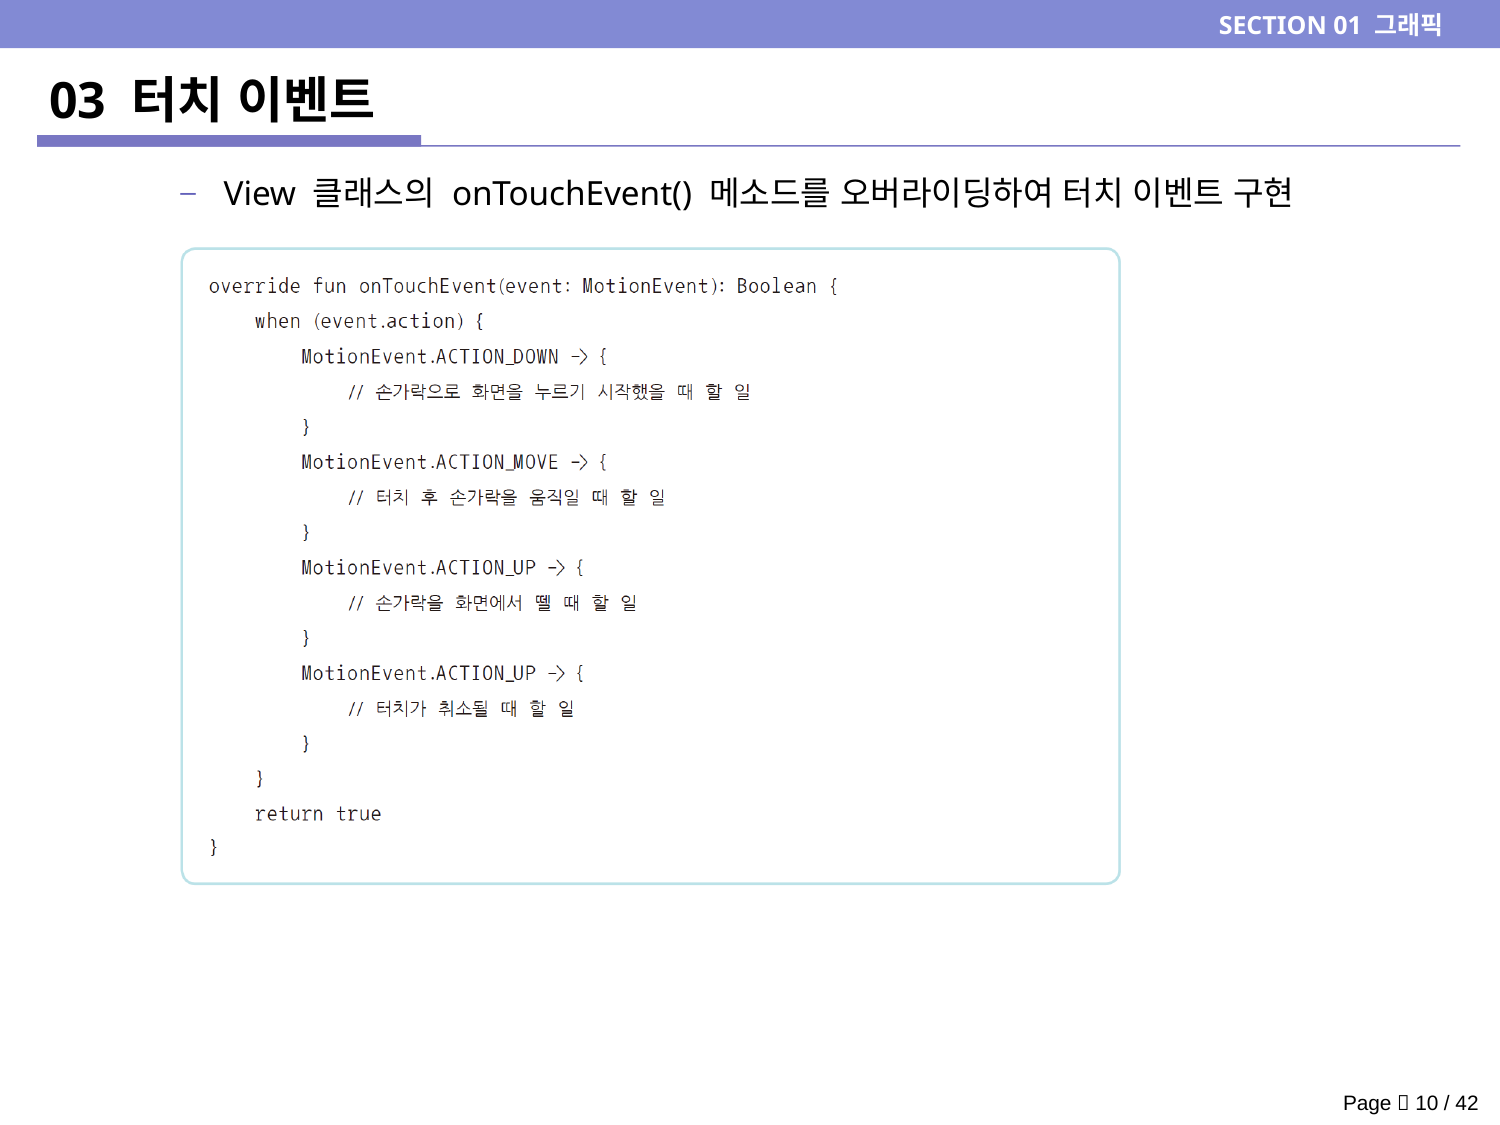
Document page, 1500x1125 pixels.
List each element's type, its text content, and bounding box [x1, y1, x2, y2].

title 03 터치 이벤트 [48, 67, 1448, 132]
text_box SECTION 01 그래픽 [1204, 2, 1500, 47]
list View 클래스의 onTouchEvent() 메소드를 오버라이딩하여 터치 이벤트 구현 [104, 171, 1382, 880]
picture [178, 246, 1122, 886]
